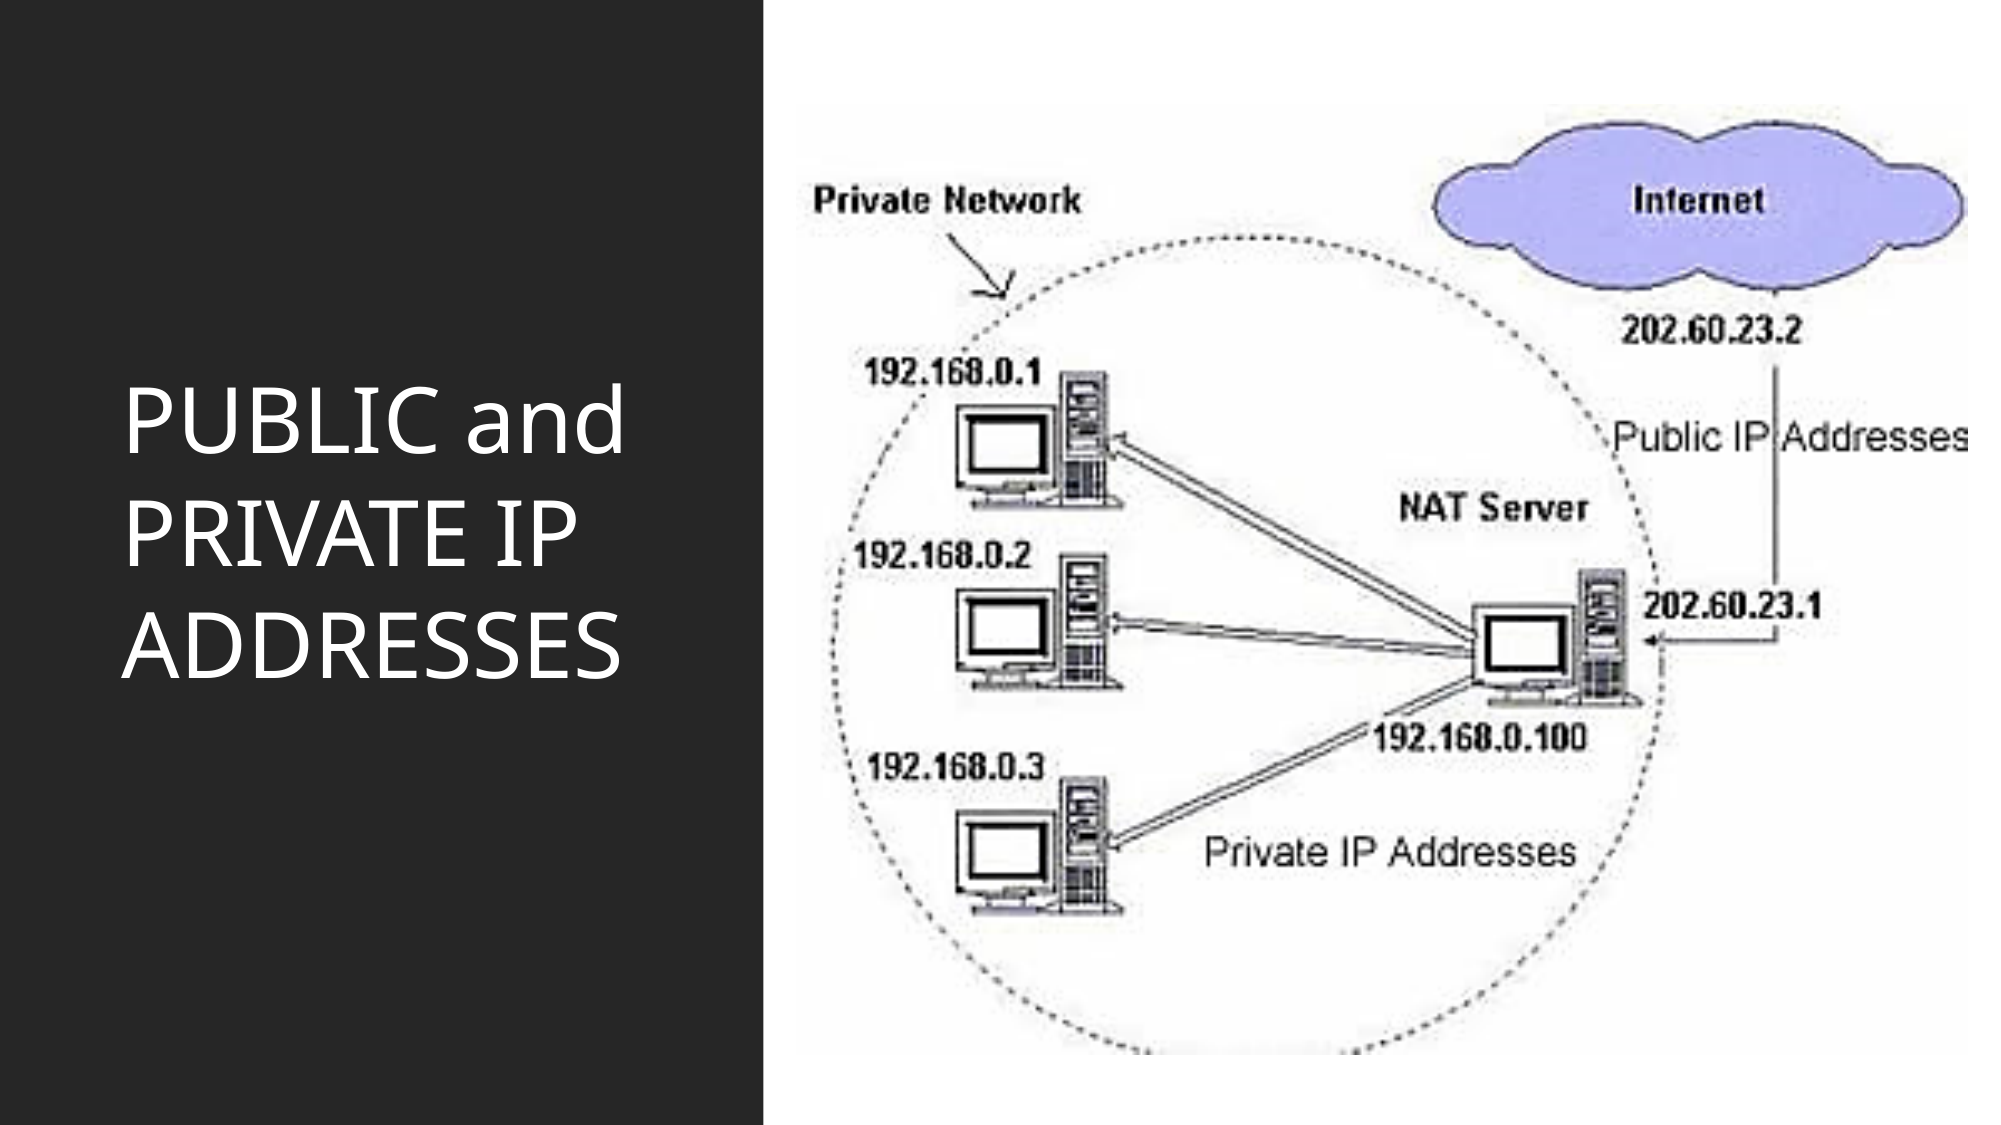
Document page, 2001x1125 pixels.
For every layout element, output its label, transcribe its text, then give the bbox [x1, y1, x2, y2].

text_box [0, 0, 764, 1125]
picture [796, 104, 1968, 1055]
text_box PUBLIC and PRIVATE IP ADDRESSES [106, 104, 661, 709]
